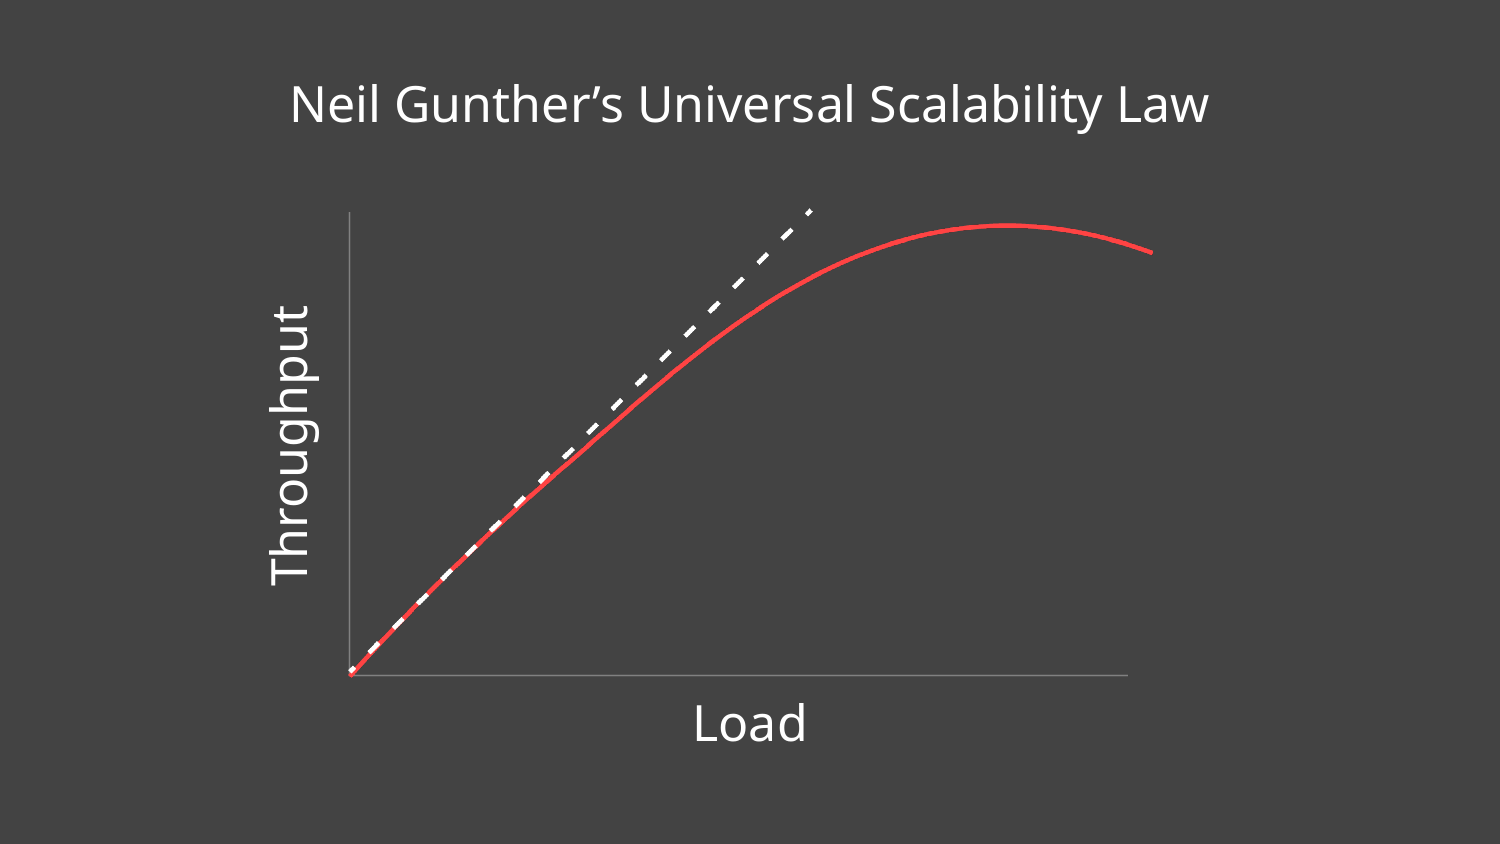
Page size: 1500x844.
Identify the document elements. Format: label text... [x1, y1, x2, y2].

text_box Throughput [242, 216, 316, 677]
text_box Neil Gunther’s Universal Scalability Law [126, 57, 1374, 132]
picture [347, 208, 1153, 679]
text_box Load [347, 686, 1153, 751]
